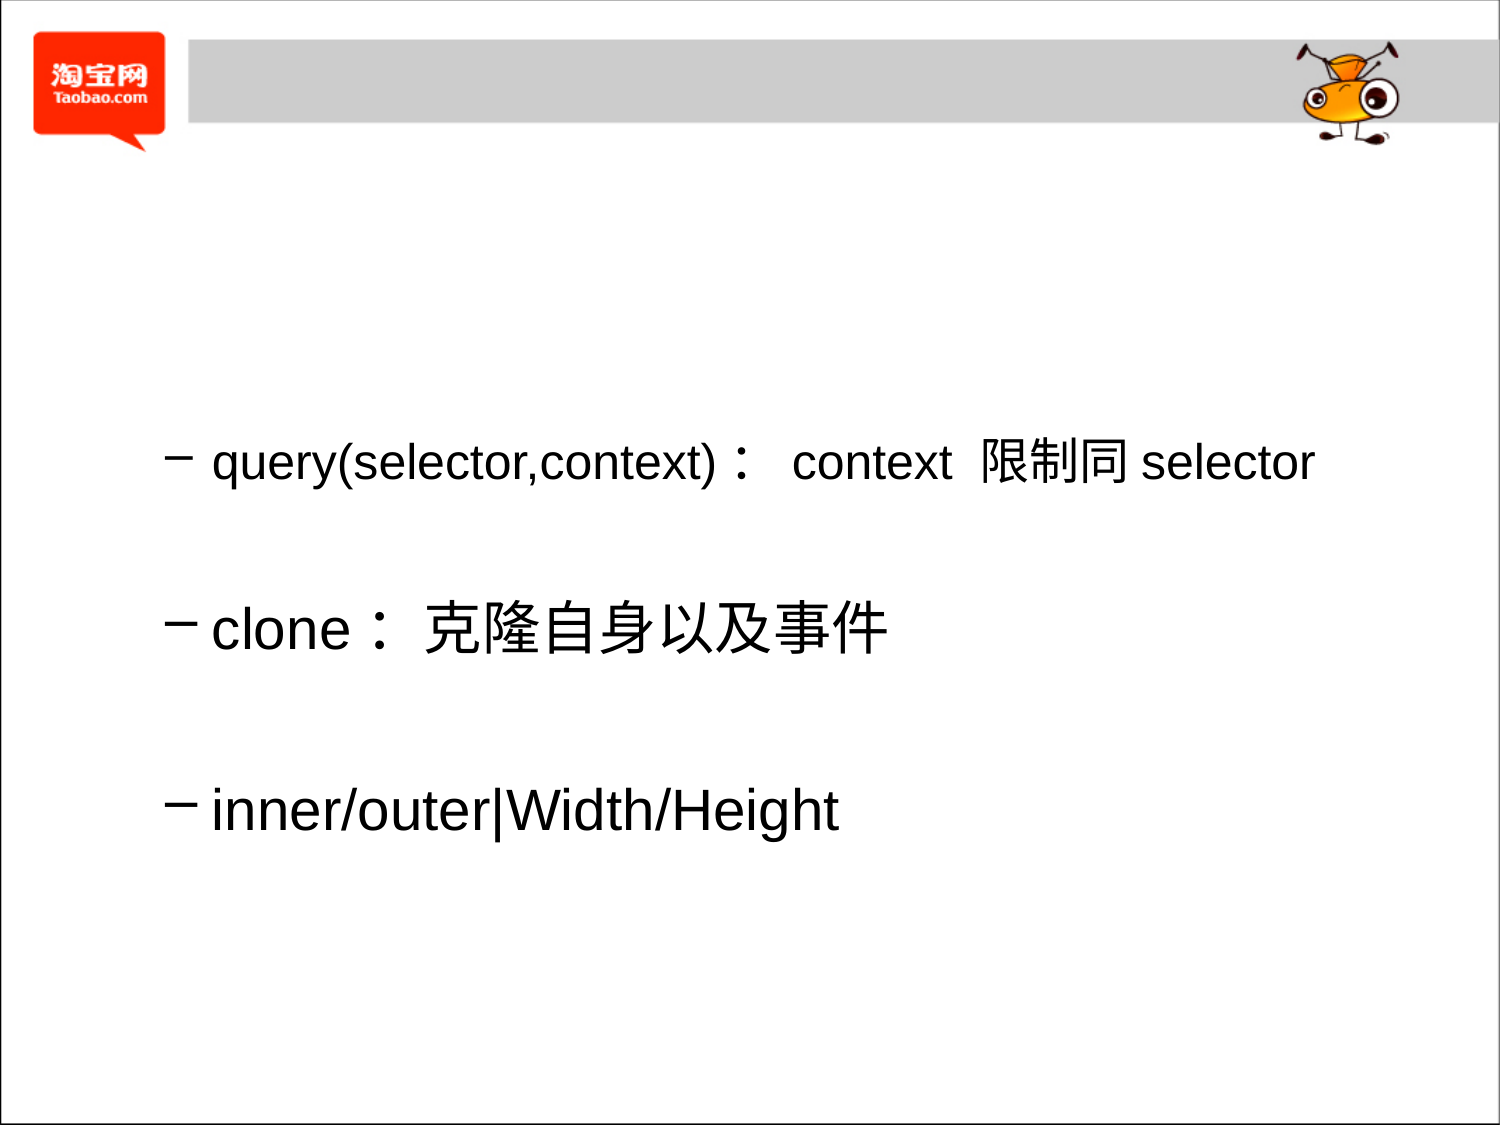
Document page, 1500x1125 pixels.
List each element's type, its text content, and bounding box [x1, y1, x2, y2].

list query(selector,context)：context 限制同selector clone：克隆自身以及事件 inner/outer|Width/Height [74, 262, 1426, 1006]
picture [0, 0, 1500, 1125]
